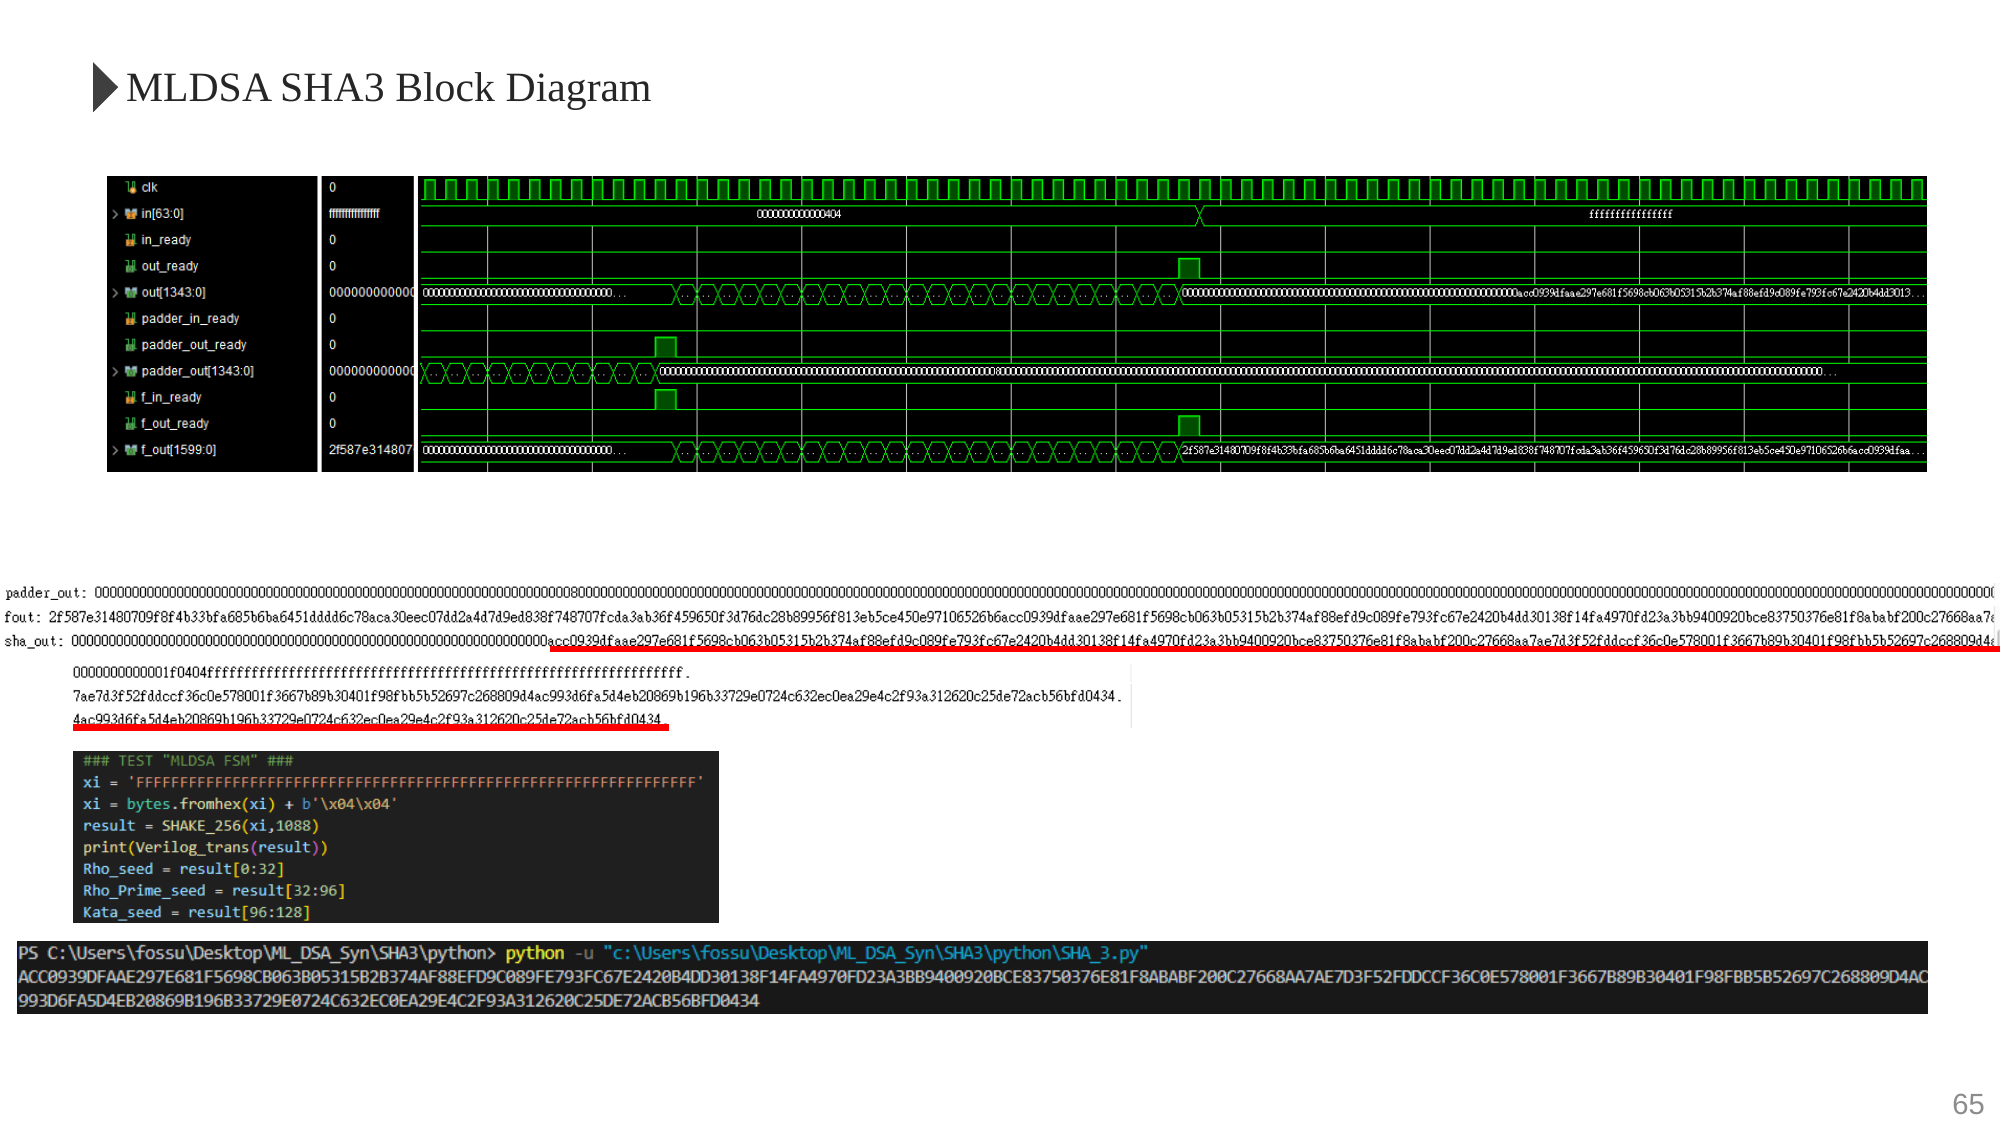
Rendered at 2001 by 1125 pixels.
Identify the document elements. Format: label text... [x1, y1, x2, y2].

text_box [93, 52, 670, 118]
picture [73, 751, 719, 923]
slide_number 65 [1550, 1072, 2000, 1125]
picture [0, 583, 2000, 600]
picture [107, 176, 1928, 472]
picture [17, 941, 1928, 1014]
picture [0, 606, 2000, 650]
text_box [73, 664, 1133, 728]
